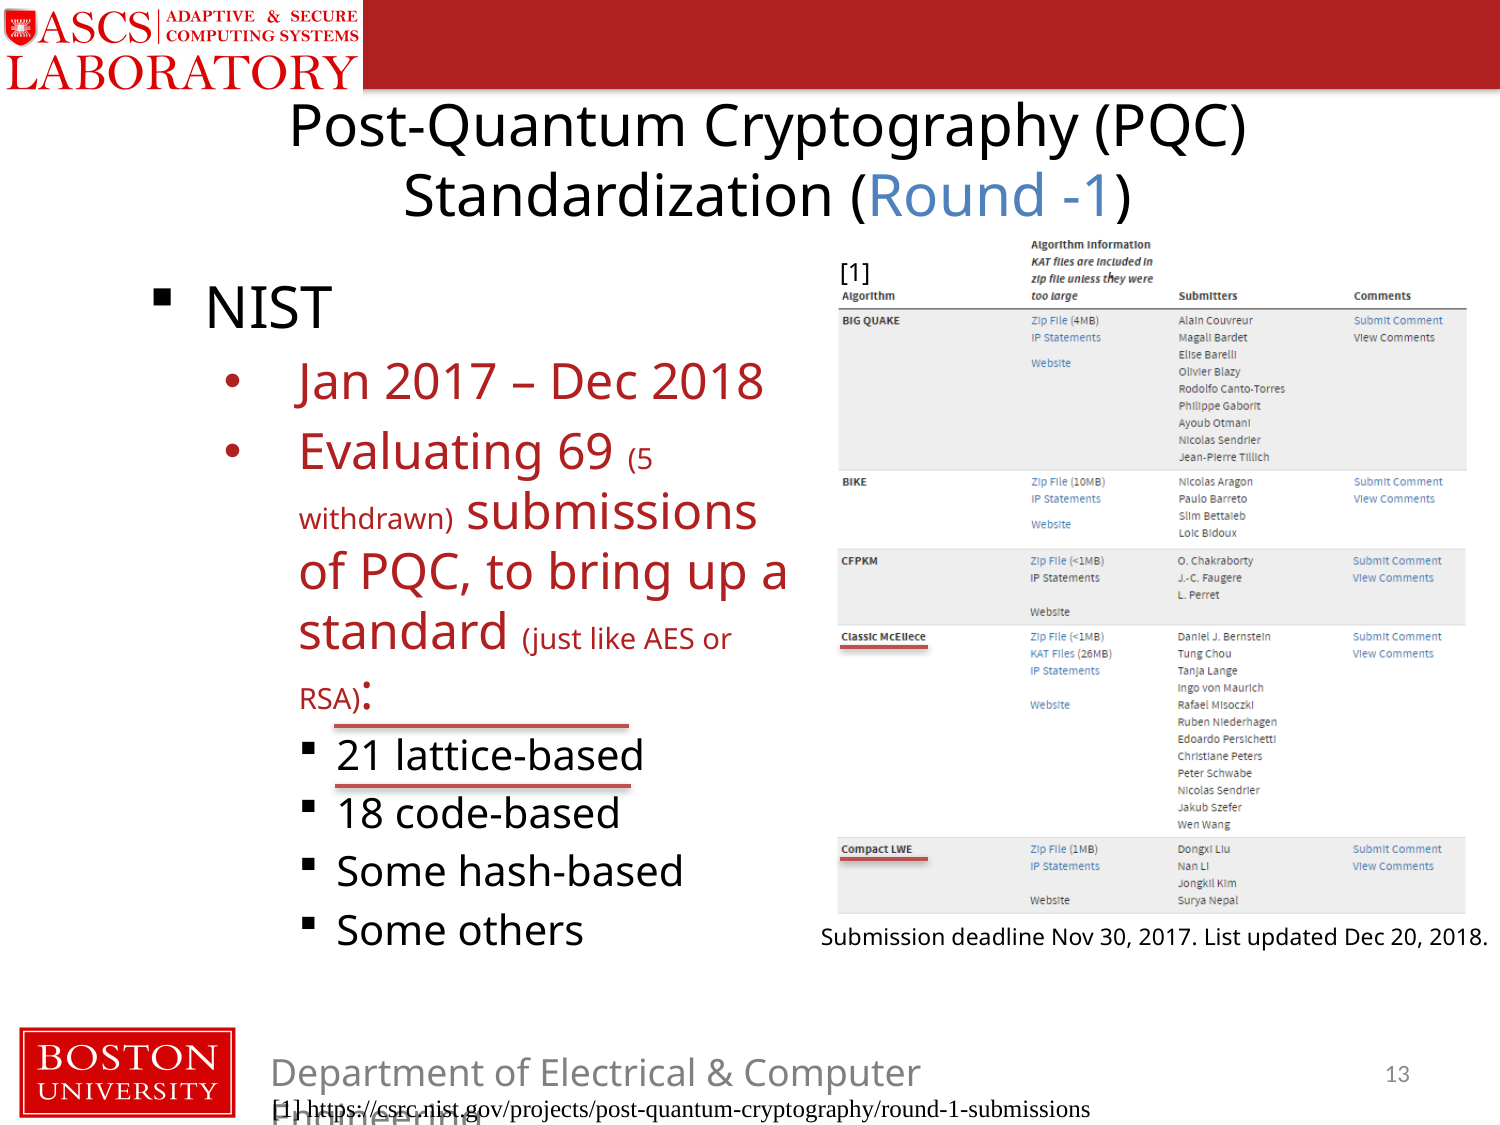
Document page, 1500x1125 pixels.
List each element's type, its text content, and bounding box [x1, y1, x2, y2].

slide_number 13 [1336, 1042, 1425, 1103]
picture [828, 224, 1471, 916]
text_box Submission deadline Nov 30, 2017. List updated Dec 20, 2018. [806, 915, 1500, 958]
picture [0, 0, 363, 100]
title Post-Quantum Cryptography (PQC) Standardization (Round -1) [92, 90, 1443, 226]
list NIST Jan 2017 – Dec 2018 Evaluating 69 (5 withdrawn) submissions of PQC, to bring up a standard (just like AES or RSA): 21 lattice-based 18 code-based Some hash-based Some others [133, 262, 816, 1005]
picture [19, 1027, 236, 1118]
text_box [1] https://csrc.nist.gov/projects/post-quantum-cryptography/round-1-submissions [257, 1084, 1170, 1125]
